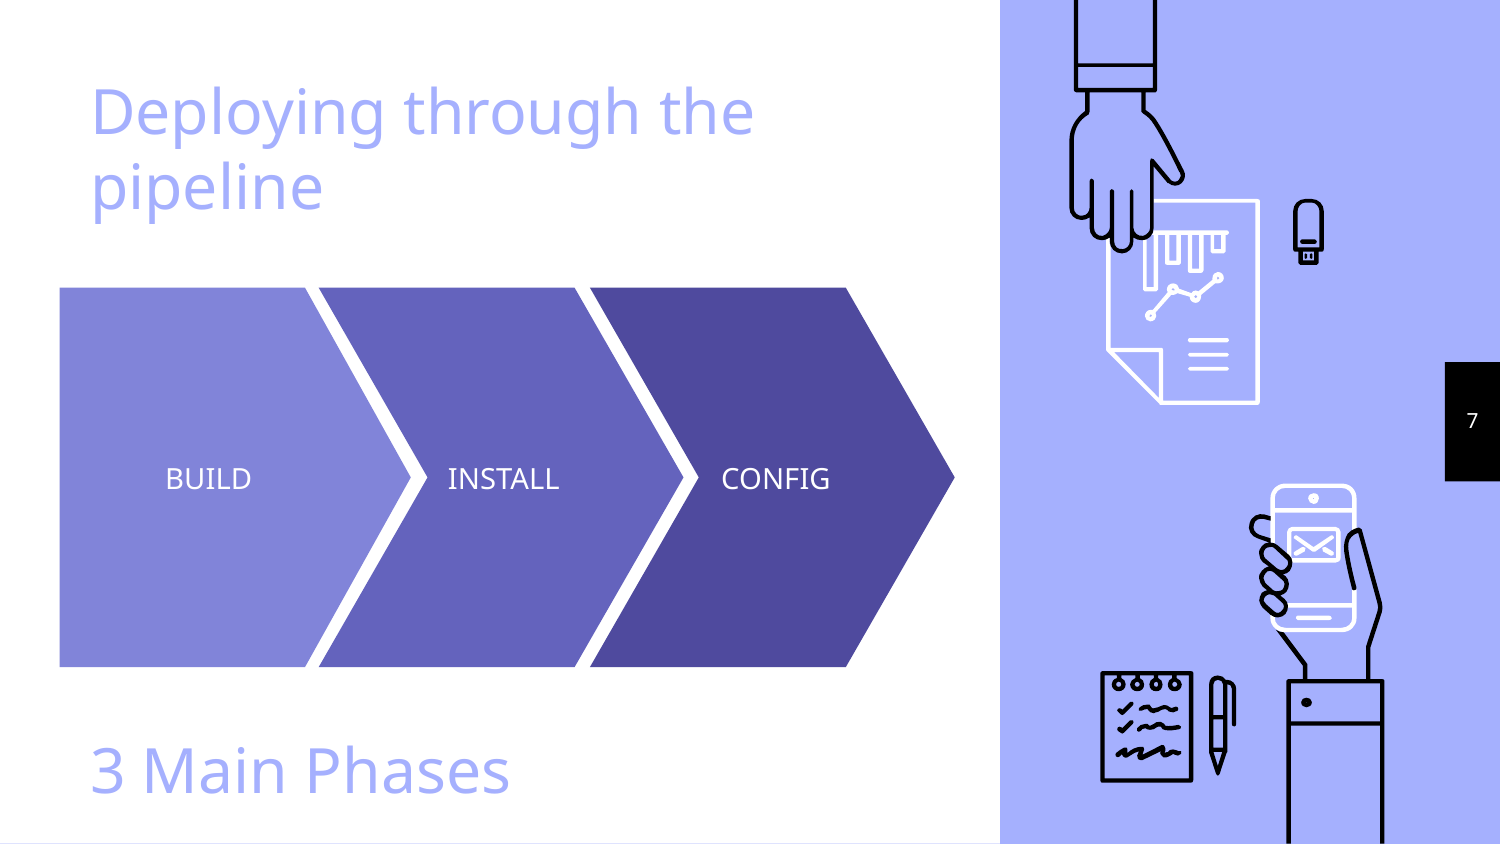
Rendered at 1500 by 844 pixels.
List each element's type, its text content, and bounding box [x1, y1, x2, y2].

slide_number ‹#› [1444, 362, 1500, 482]
title Deploying through the pipeline [75, 96, 918, 237]
text_box 3 Main Phases [75, 715, 958, 825]
text_box INSTALL [318, 287, 684, 668]
text_box BUILD [59, 287, 411, 668]
text_box CONFIG [589, 287, 955, 668]
